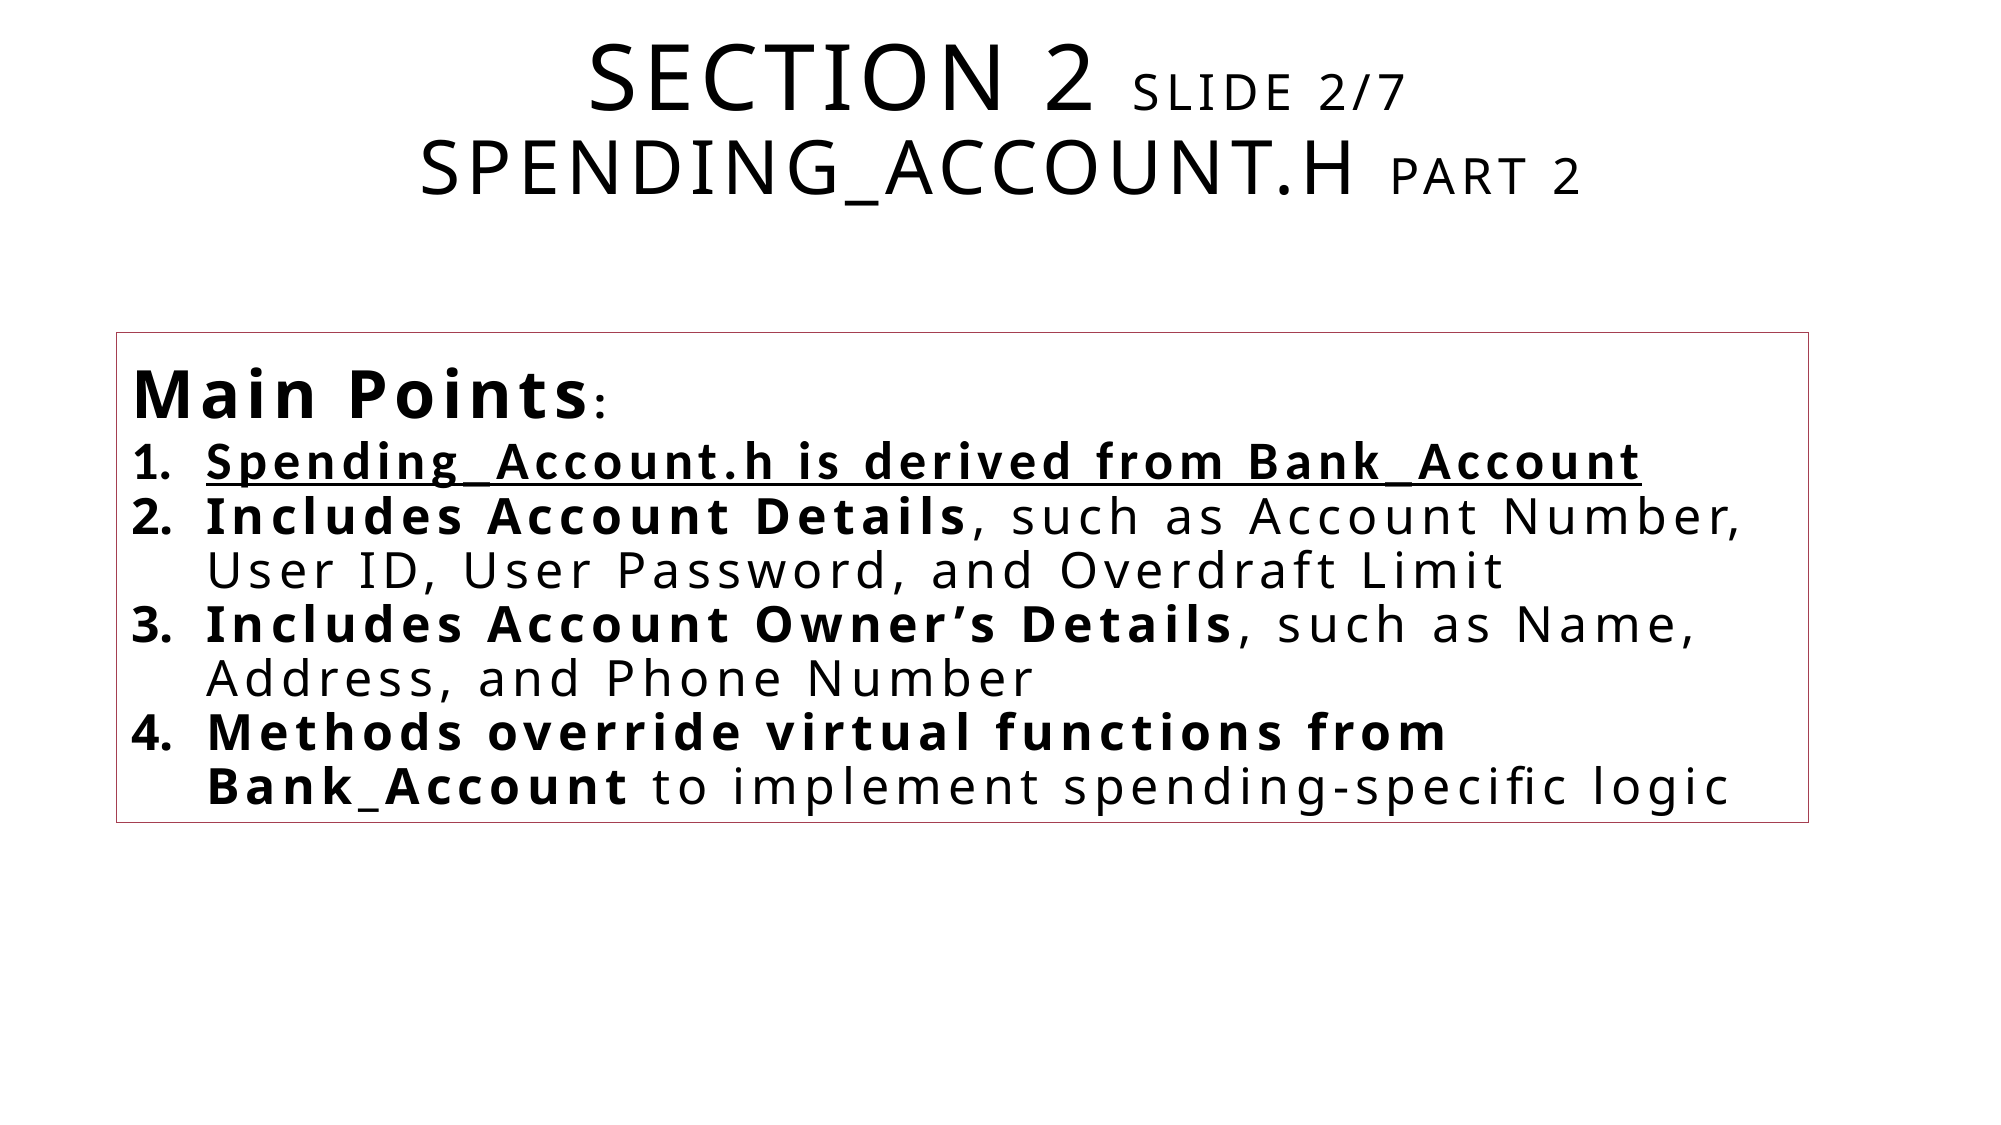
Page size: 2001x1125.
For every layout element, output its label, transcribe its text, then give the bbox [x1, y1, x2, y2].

text_box Main Points: Spending_Account.h is derived from Bank_Account Includes Account Details, such as Account Number, User ID, User Password, and Overdraft Limit Includes Account Owner’s Details, such as Name, Address, and Phone Number Methods override virtual functions from Bank_Account to implement spending-specific logic [116, 332, 1809, 823]
title Section 2 Slide 2/7 Spending_Account.h part 2 [399, 0, 1600, 207]
